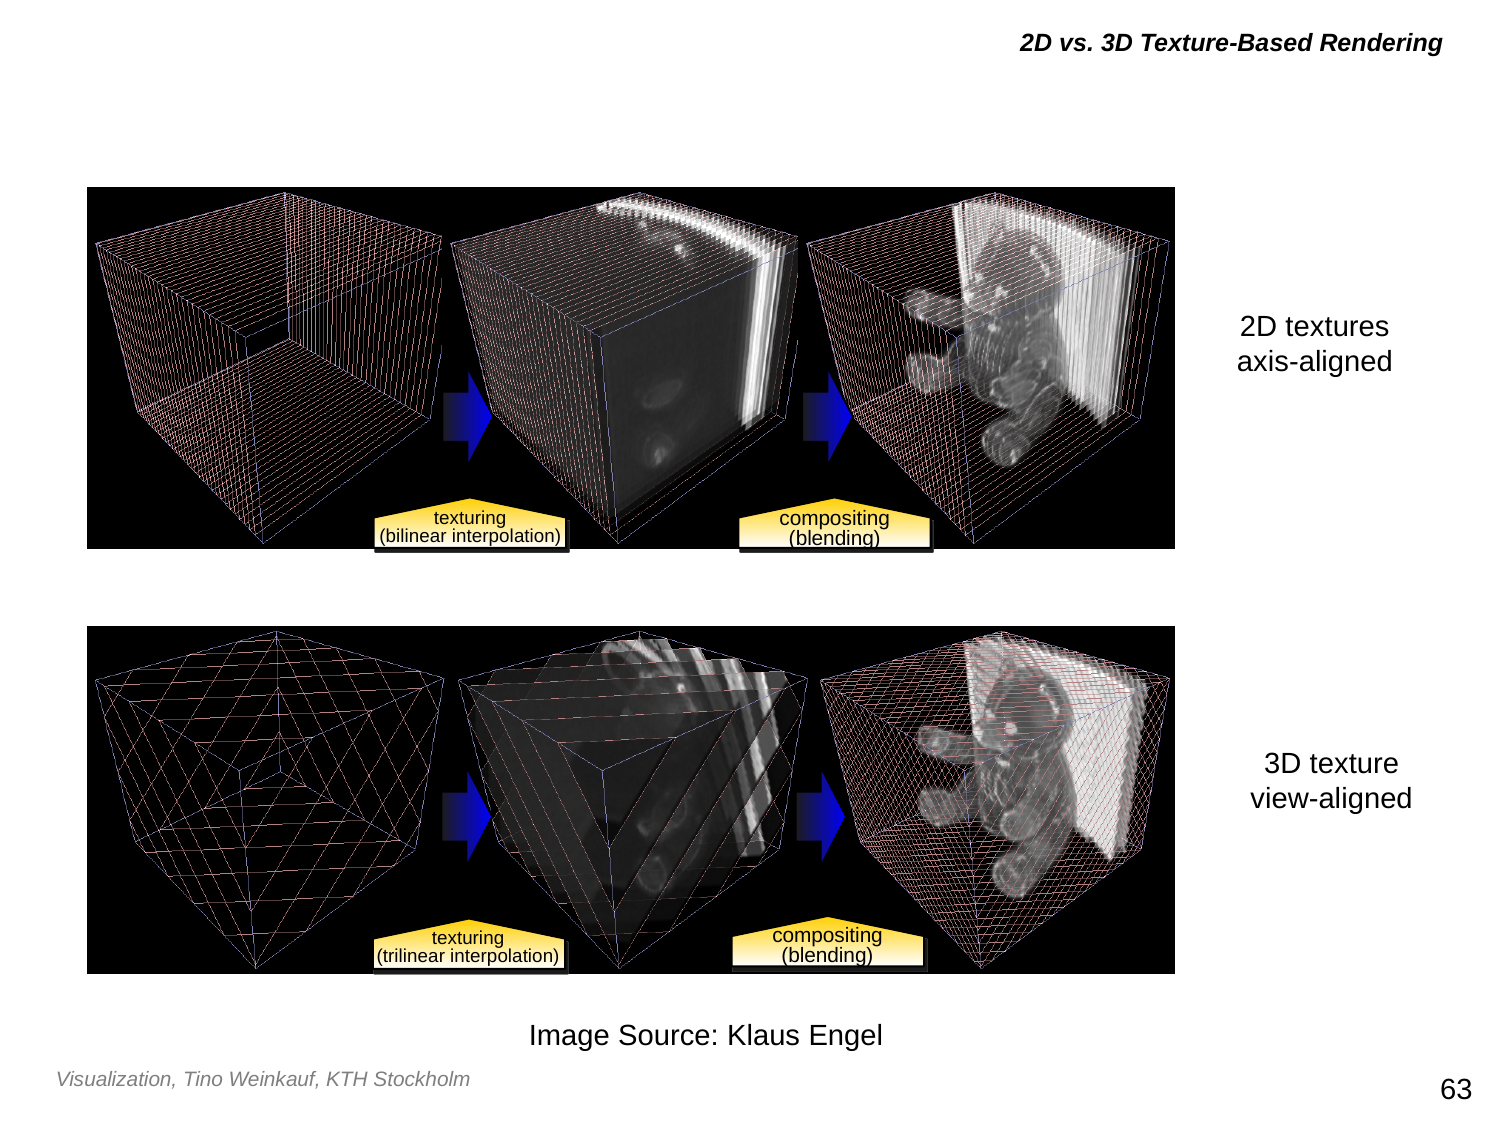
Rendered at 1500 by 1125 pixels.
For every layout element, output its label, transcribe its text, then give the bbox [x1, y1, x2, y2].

text_box Image Source: Klaus Engel [37, 1009, 1375, 1059]
text_box 3D texture view-aligned [1235, 737, 1428, 823]
text_box 63 [1374, 1062, 1488, 1113]
title 2D vs. 3D Texture-Based Rendering [237, 18, 1460, 67]
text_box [87, 187, 1176, 975]
text_box 2D textures axis-aligned [1222, 299, 1408, 385]
